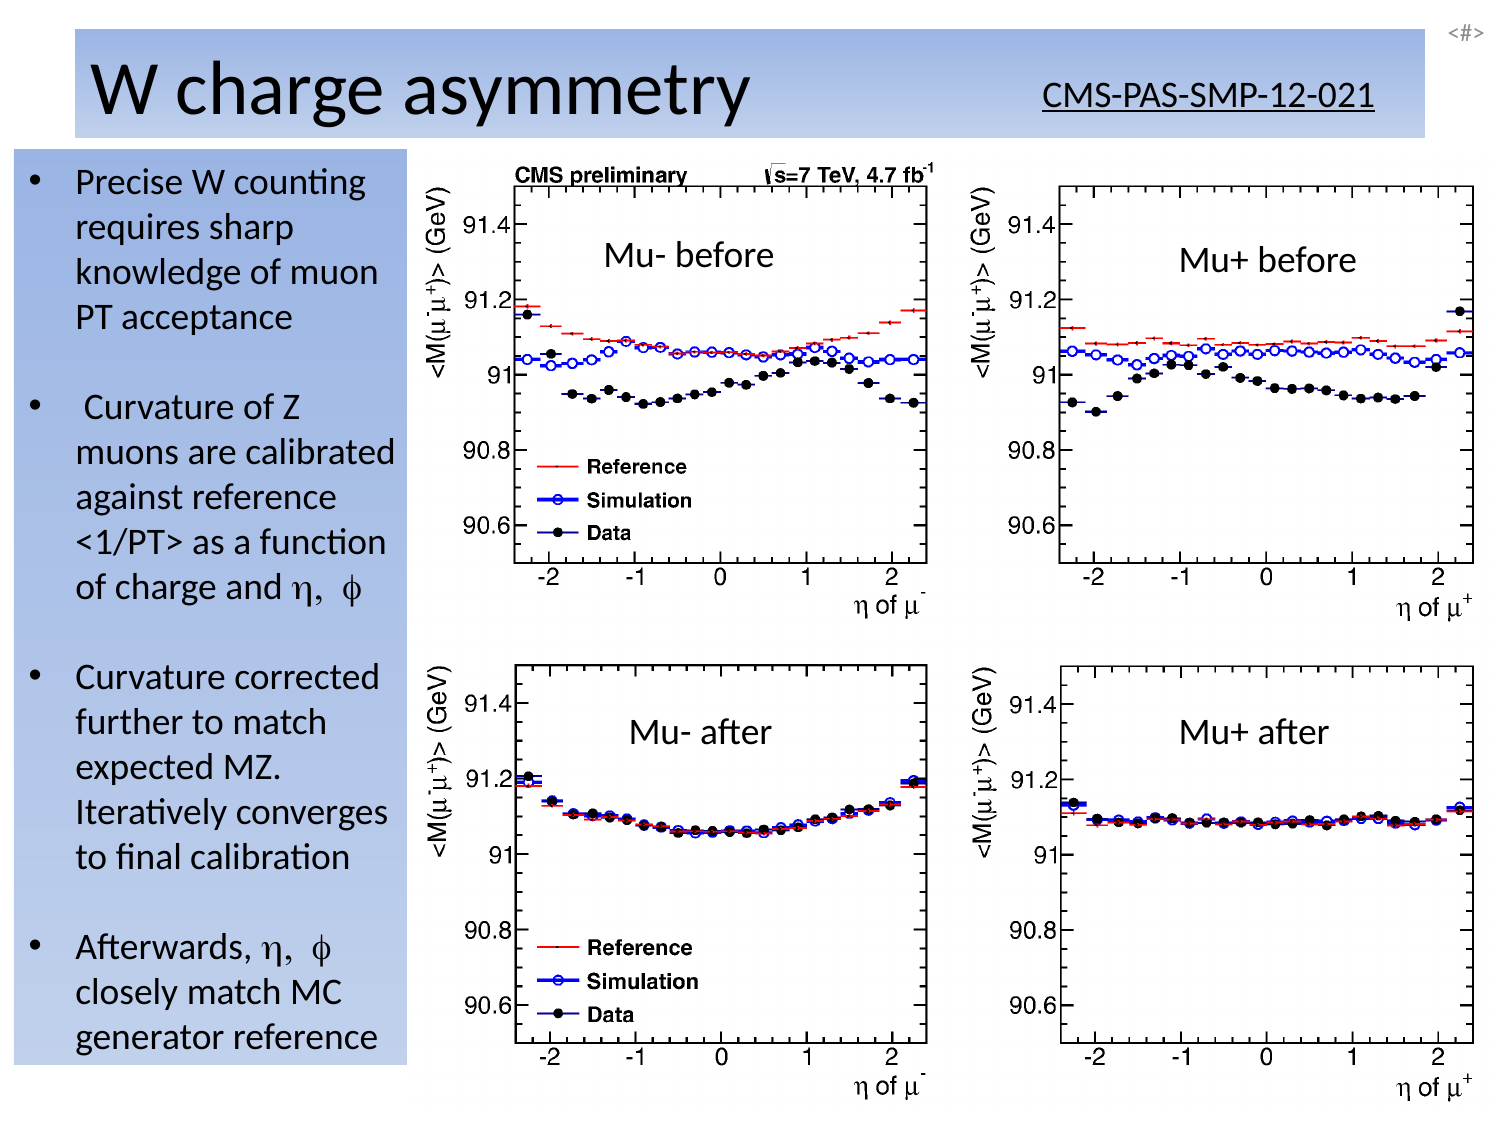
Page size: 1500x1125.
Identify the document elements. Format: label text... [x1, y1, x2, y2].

text_box CMS-PAS-SMP-12-021 [1027, 62, 1399, 123]
text_box Precise W counting requires sharp knowledge of muon PT acceptance Curvature of Z muons are calibrated against reference <1/PT> as a function of charge and h, f Curvature corrected further to match expected MZ. Iteratively converges to final calibration Afterwards, h, f closely match MC generator reference [13, 149, 405, 1065]
picture [407, 149, 1500, 1111]
slide_number 13 [1149, 1, 1500, 62]
title W charge asymmetry [75, 29, 1425, 138]
